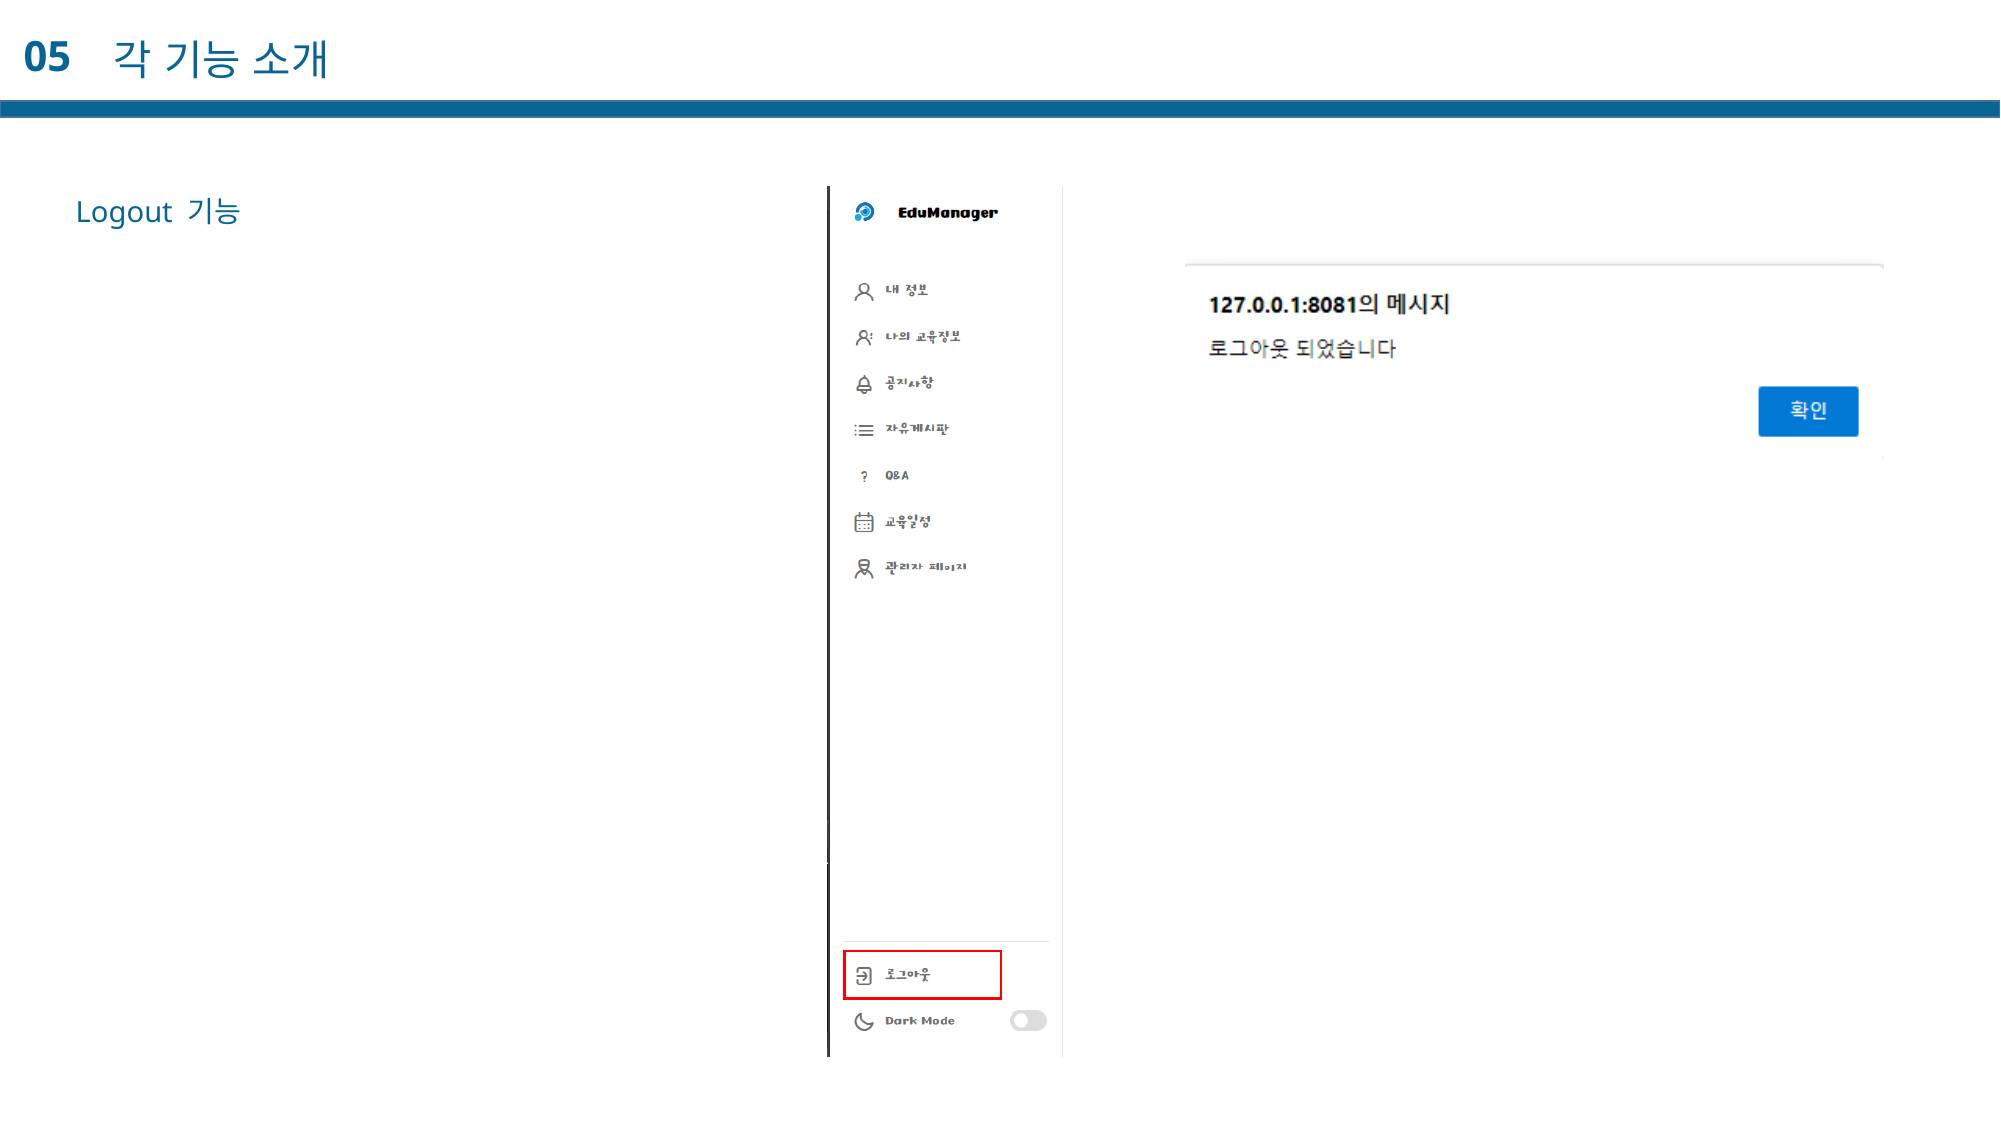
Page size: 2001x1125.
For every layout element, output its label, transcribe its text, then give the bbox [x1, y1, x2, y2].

picture [1184, 258, 1884, 459]
text_box [0, 100, 2000, 118]
picture [827, 186, 1065, 1057]
text_box Logout 기능 [60, 186, 608, 236]
text_box 05 [8, 22, 87, 88]
text_box 각 기능 소개 [99, 26, 346, 92]
